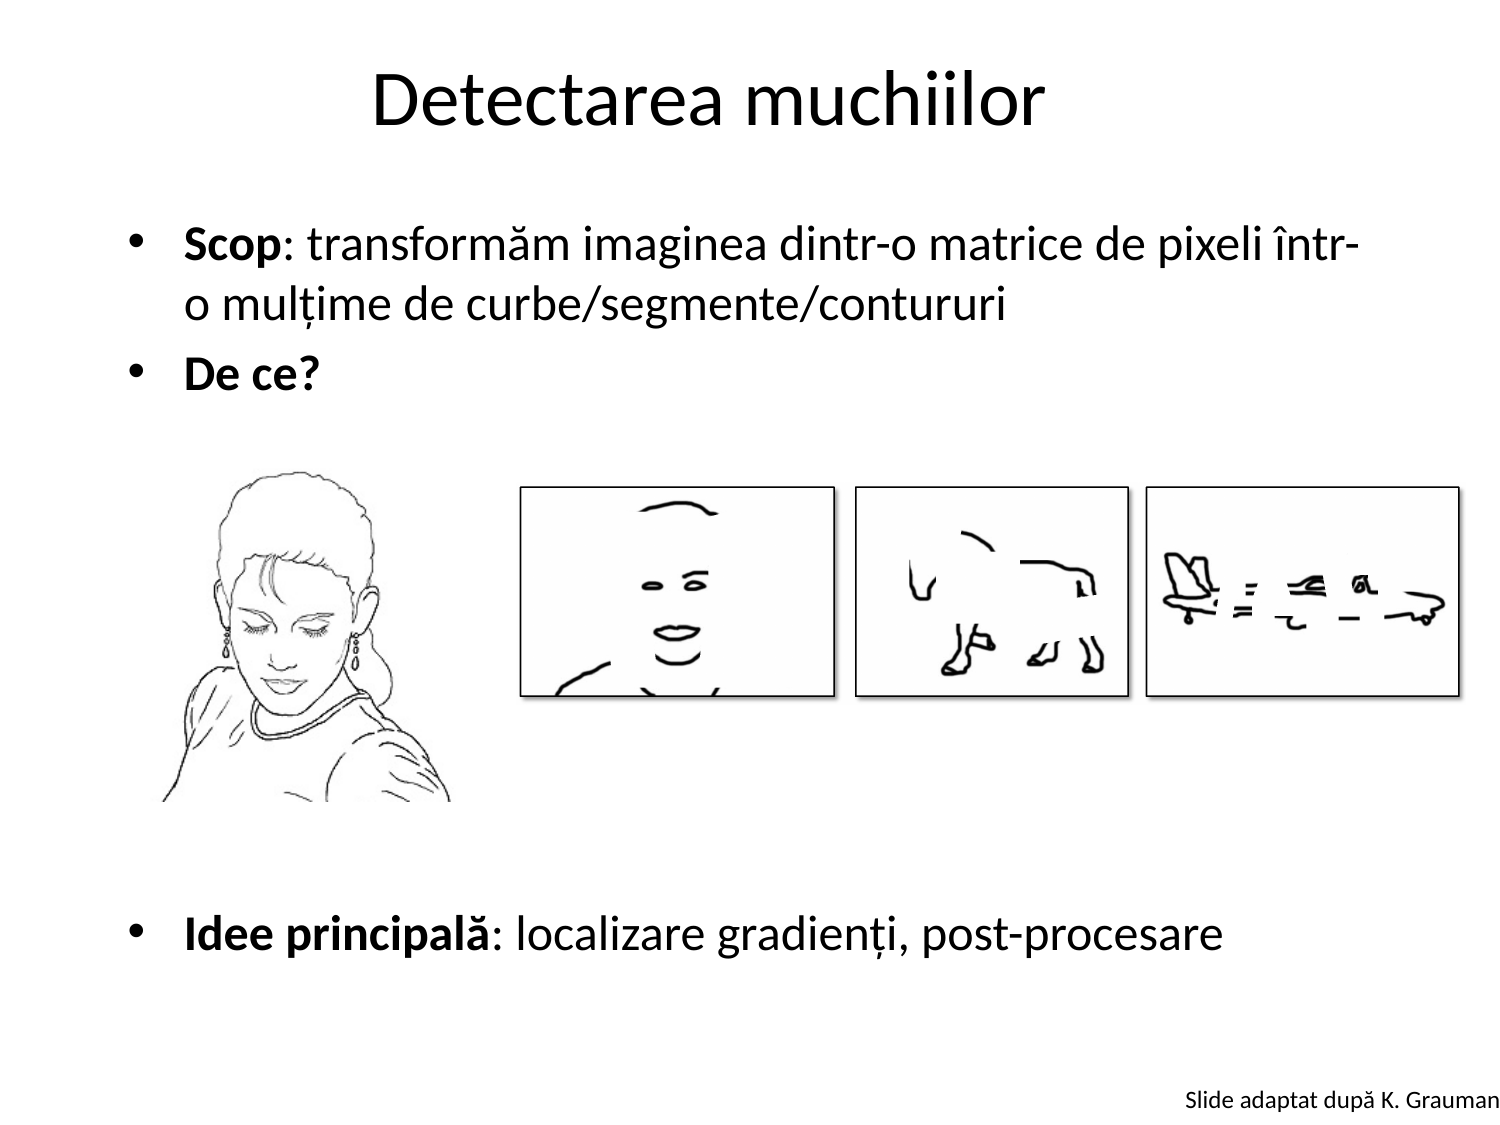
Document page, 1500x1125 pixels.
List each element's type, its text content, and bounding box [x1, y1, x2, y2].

text_box Slide adaptat după K. Grauman [1170, 1076, 1500, 1121]
picture [516, 482, 1467, 705]
list Scop: transformăm imaginea dintr-o matrice de pixeli într-o mulțime de curbe/segmente/contururi De ce? Idee principală: localizare gradienți, post-procesare [112, 203, 1388, 1000]
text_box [144, 458, 465, 803]
title Detectarea muchiilor [109, 0, 1385, 188]
